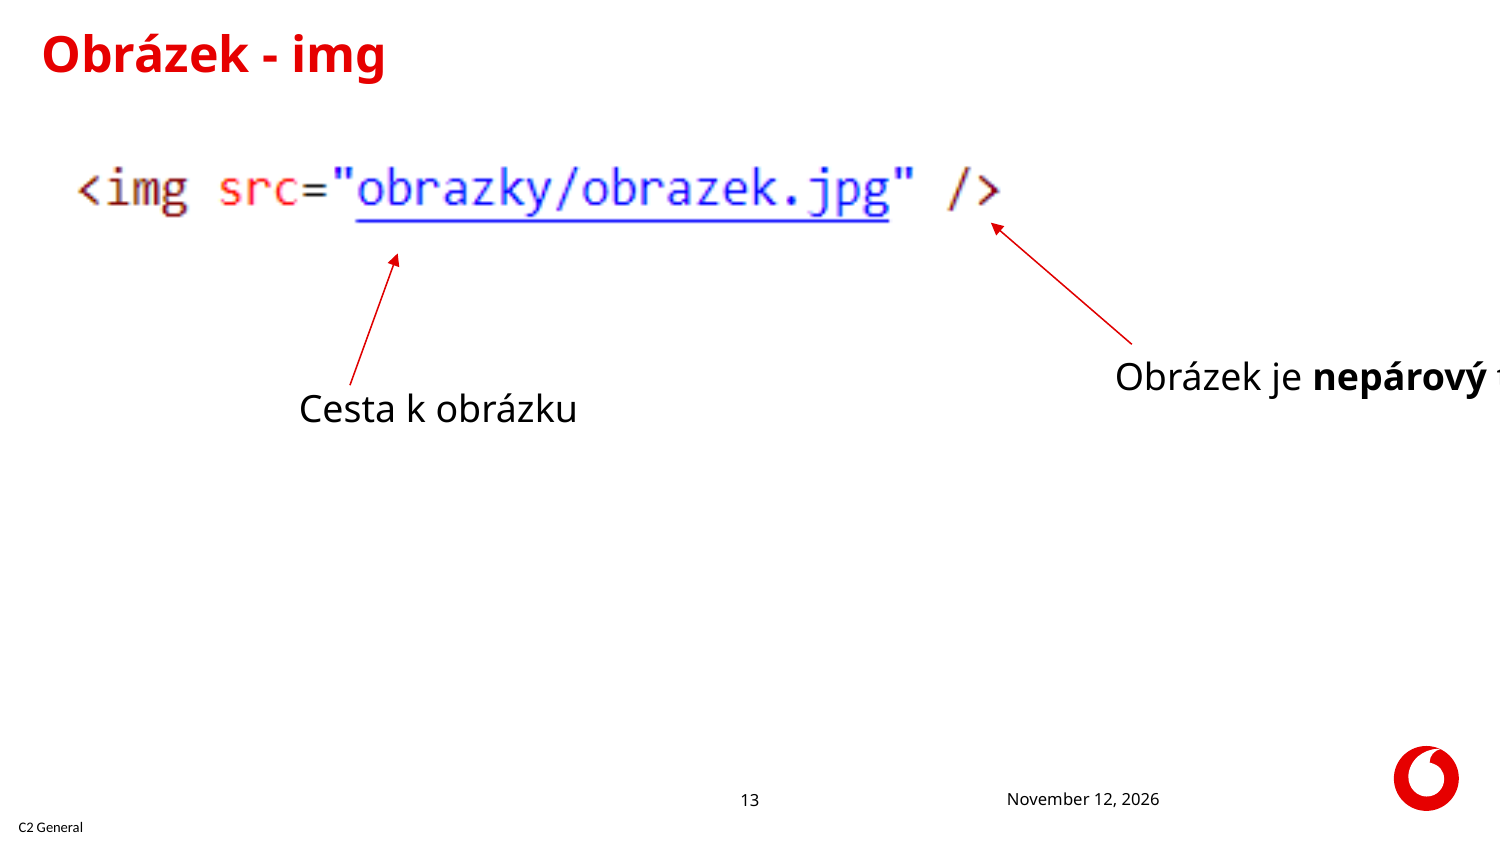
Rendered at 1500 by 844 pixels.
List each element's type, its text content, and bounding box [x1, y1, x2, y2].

slide_number 13 [716, 773, 784, 813]
text_box Cesta k obrázku [298, 385, 449, 536]
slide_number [1006, 772, 1357, 813]
picture [56, 127, 1132, 277]
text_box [990, 222, 1132, 345]
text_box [349, 253, 398, 386]
title Obrázek - img [41, 33, 1458, 144]
text_box Obrázek je nepárový tag [1114, 353, 1500, 463]
